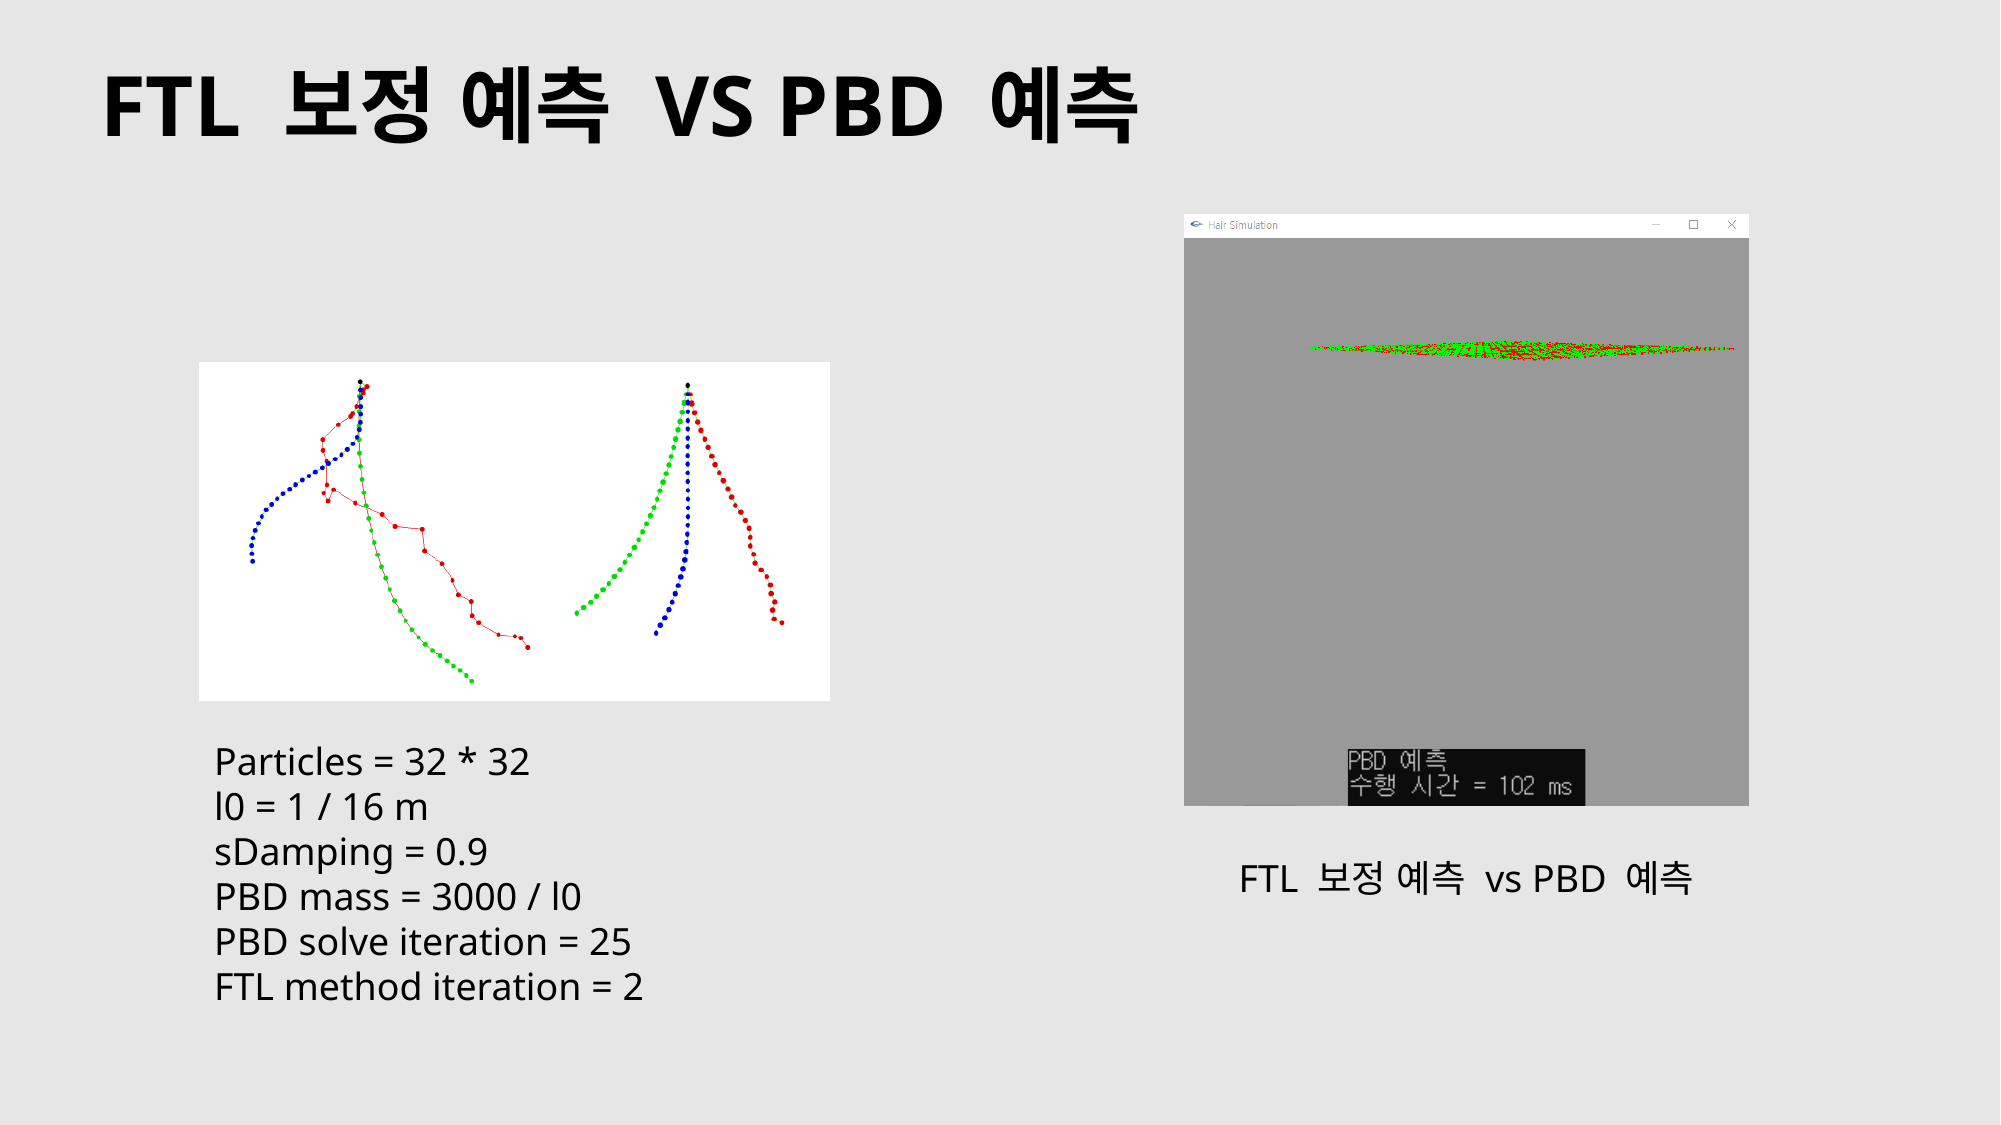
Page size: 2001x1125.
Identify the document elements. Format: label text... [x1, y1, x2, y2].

title FTL 보정 예측 VS PBD 예측 [85, 47, 1811, 173]
text_box Particles = 32 * 32 l0 = 1 / 16 m sDamping = 0.9 PBD mass = 3000 / l0 PBD solve iteration = 25 FTL method iteration = 2 [199, 730, 724, 1016]
picture [1184, 214, 1749, 806]
text_box FTL 보정 예측 vs PBD 예측 [1122, 847, 1811, 908]
picture [199, 362, 830, 701]
